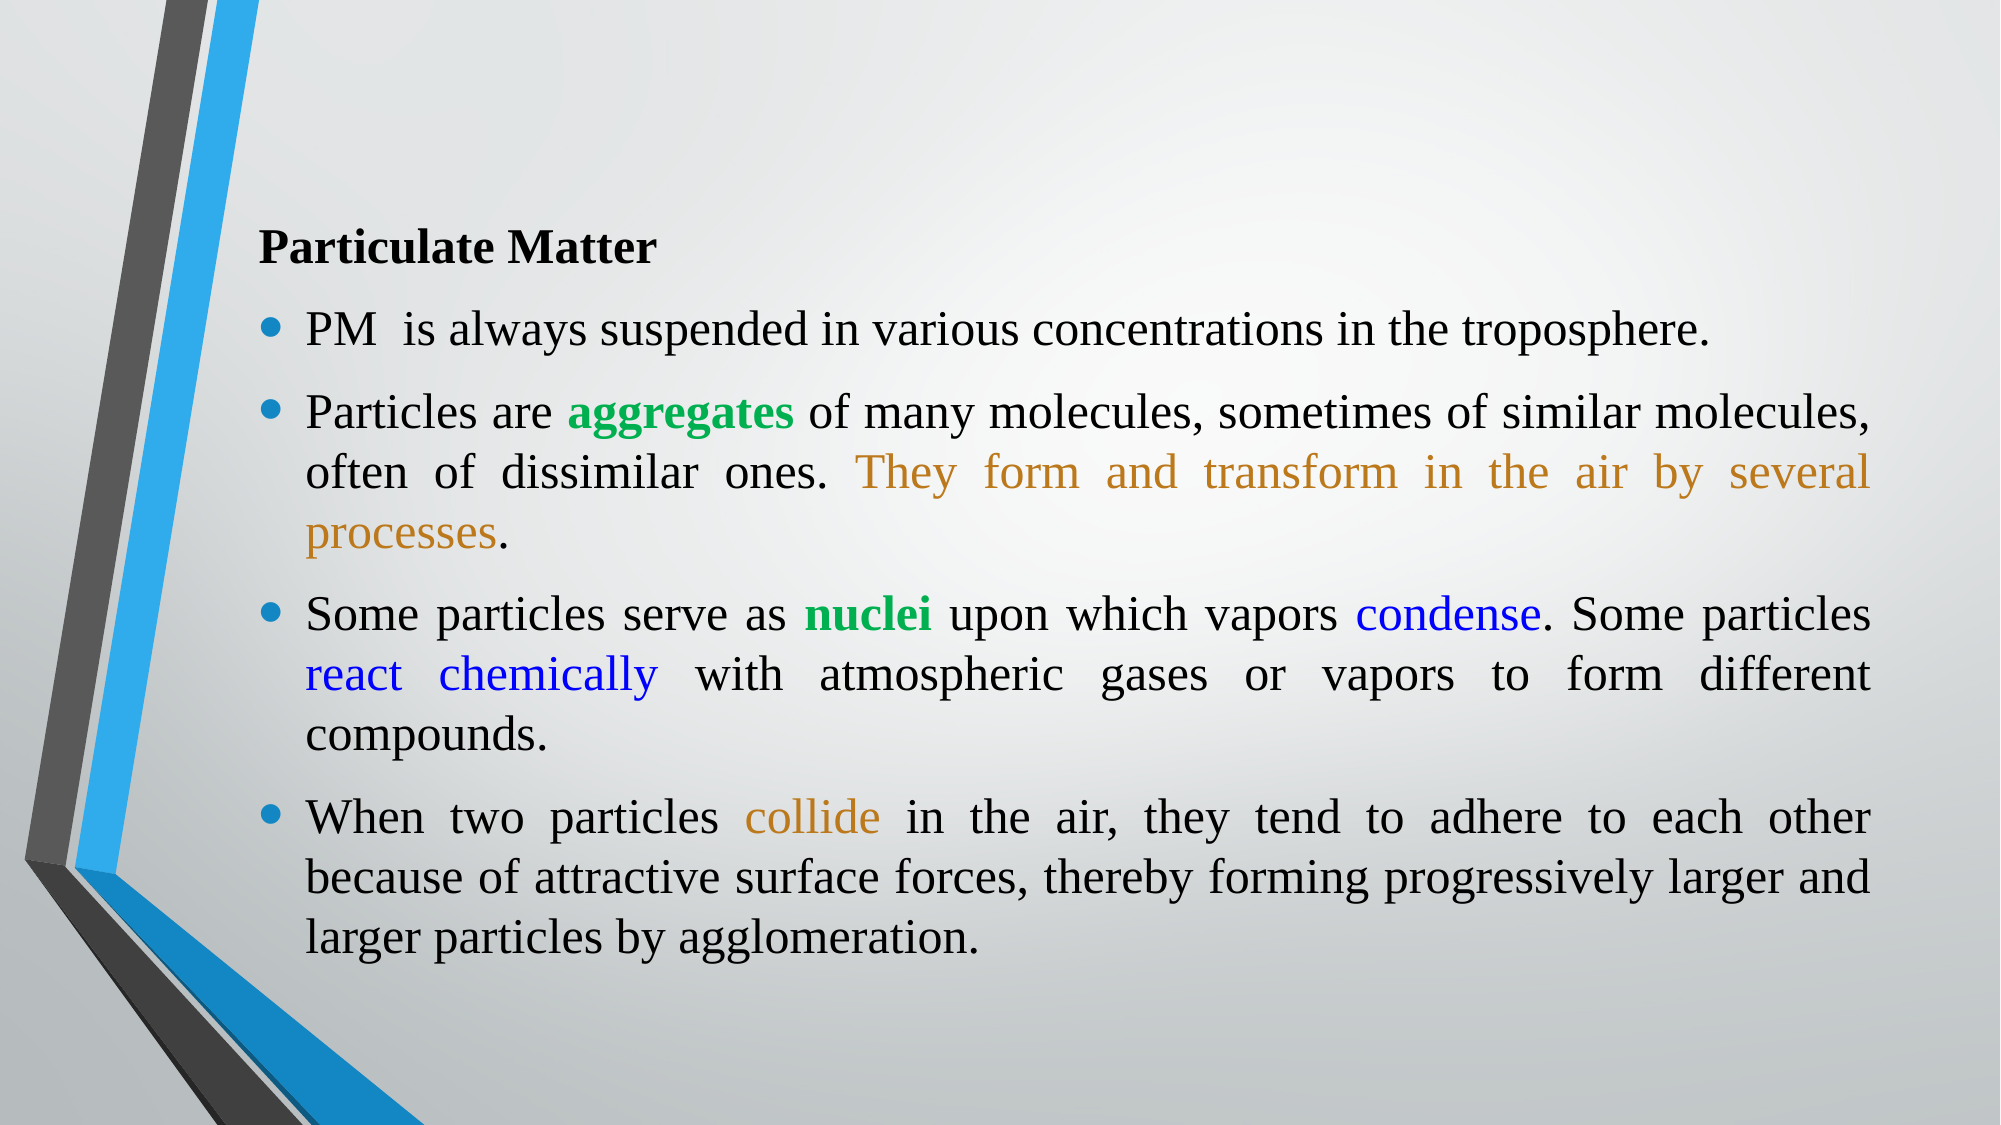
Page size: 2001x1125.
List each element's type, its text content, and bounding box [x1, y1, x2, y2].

list Particulate Matter PM is always suspended in various concentrations in the troposphere. Particles are aggregates of many molecules, sometimes of similar molecules, often of dissimilar ones. They form and transform in the air by several processes. Some particles serve as nuclei upon which vapors condense. Some particles react chemically with atmospheric gases or vapors to form different compounds. When two particles collide in the air, they tend to adhere to each other because of attractive surface forces, thereby forming progressively larger and larger particles by agglomeration. [243, 164, 1887, 1013]
